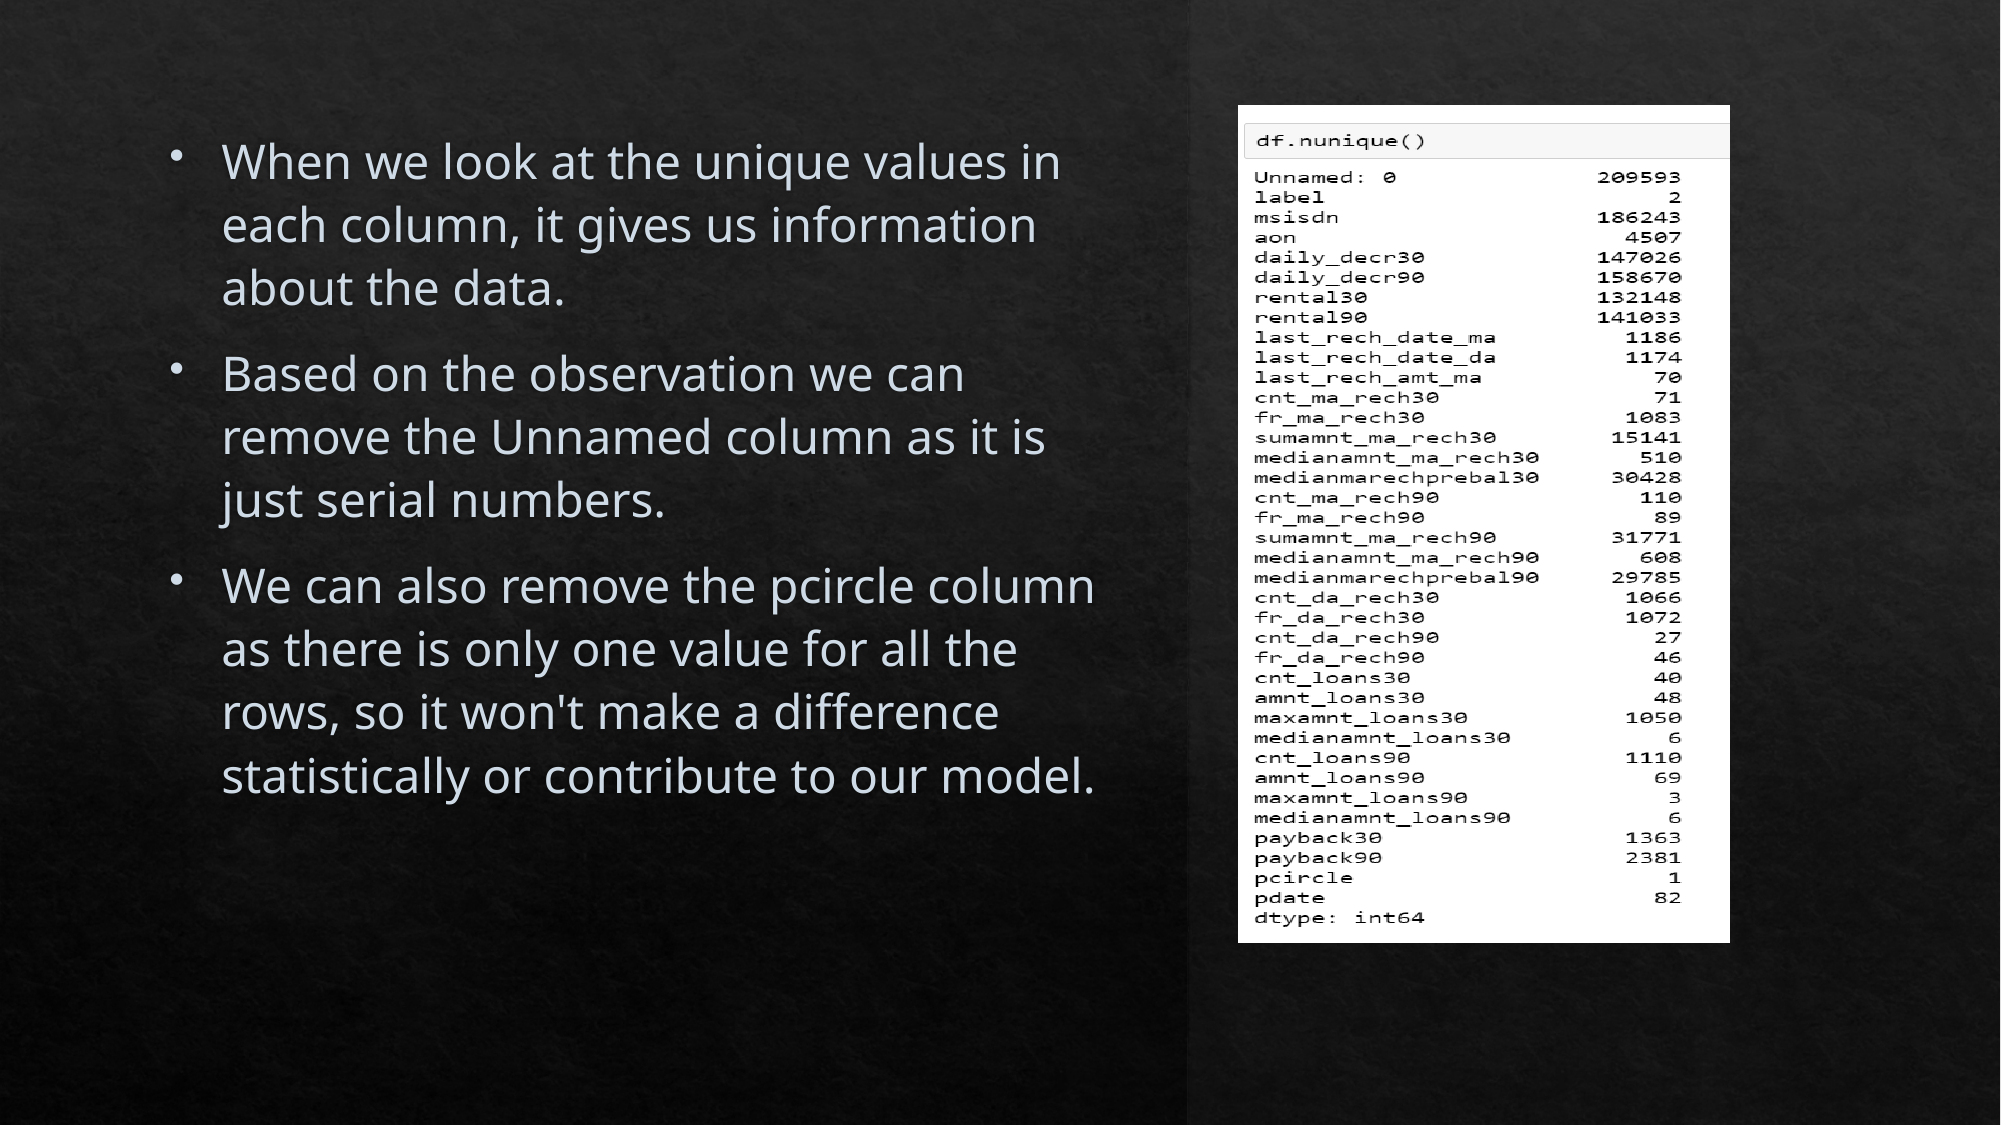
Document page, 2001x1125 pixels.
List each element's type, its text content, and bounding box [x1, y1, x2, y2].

list When we look at the unique values in each column, it gives us information about the data. Based on the observation we can remove the Unnamed column as it is just serial numbers. We can also remove the pcircle column as there is only one value for all the rows, so it won't make a difference statistically or contribute to our model. [149, 117, 1131, 943]
text_box [0, 0, 1181, 1125]
picture [1186, 0, 2000, 1125]
